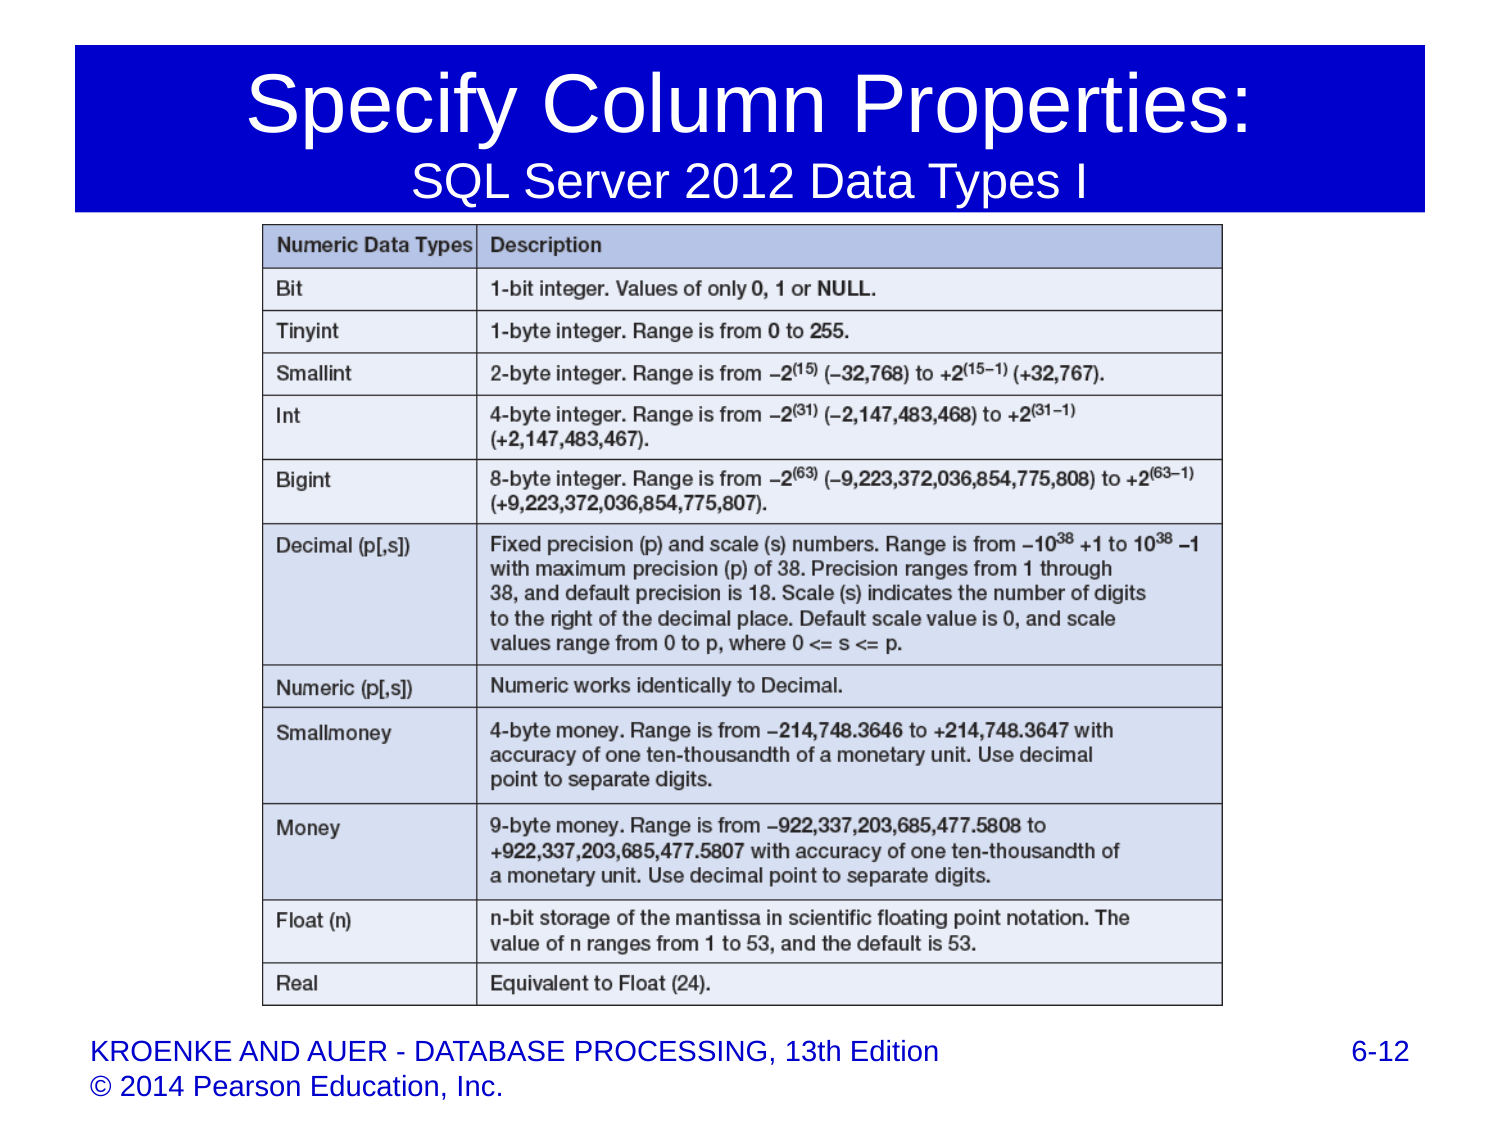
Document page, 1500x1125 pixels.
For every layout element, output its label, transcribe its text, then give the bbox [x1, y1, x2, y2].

slide_number 6-12 [1074, 1024, 1426, 1103]
footer KROENKE AND AUER - DATABASE PROCESSING, 13th Edition © 2014 Pearson Education, Inc. [74, 1024, 976, 1104]
picture [262, 224, 1223, 1006]
title Specify Column Properties: SQL Server 2012 Data Types I [75, 45, 1425, 213]
